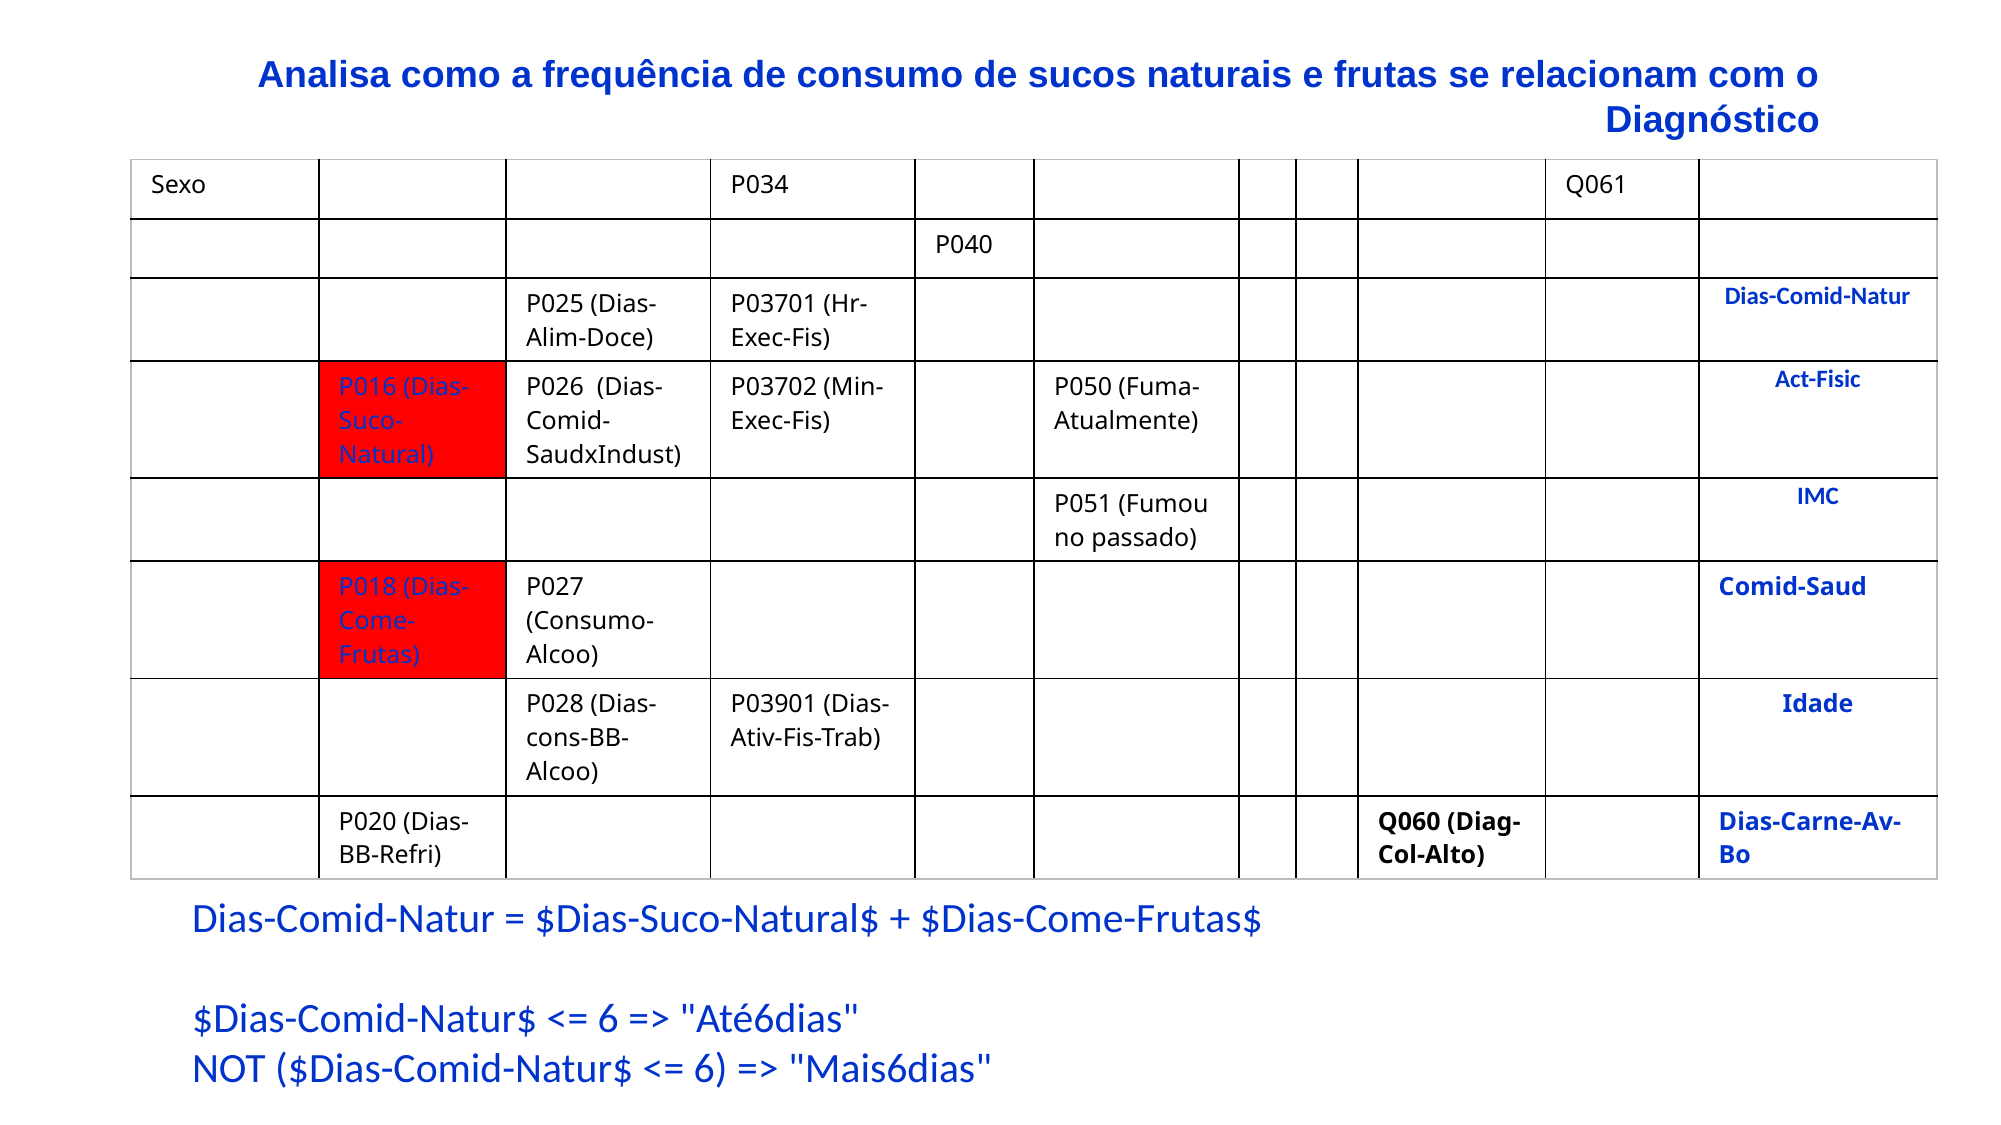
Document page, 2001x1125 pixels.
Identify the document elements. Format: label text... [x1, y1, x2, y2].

table_header [1359, 160, 1545, 218]
table_cell [1359, 220, 1545, 277]
table_cell [1240, 279, 1295, 360]
table_cell P03701 (Hr-Exec-Fis) [711, 279, 914, 360]
table_header [1035, 160, 1238, 218]
table_cell [320, 479, 505, 560]
table_cell Q060 (Diag-Col-Alto) [1359, 797, 1545, 878]
table_cell [711, 797, 914, 878]
table_cell [132, 479, 318, 560]
table_cell Comid-Saud [1700, 562, 1936, 678]
table_cell [711, 220, 914, 277]
table_cell [1546, 220, 1698, 277]
table_cell [1297, 279, 1357, 360]
table_cell [1359, 479, 1545, 560]
table_cell [711, 562, 914, 678]
text_box Analisa como a frequência de consumo de sucos naturais e frutas se relacionam com o Diagnóstico [102, 42, 1835, 148]
table_cell [1546, 562, 1698, 678]
table_cell [1240, 220, 1295, 277]
table_cell P016 (Dias-Suco-Natural) [320, 362, 505, 477]
table_cell Idade [1700, 679, 1936, 795]
table_cell [1546, 479, 1698, 560]
table_cell [1297, 220, 1357, 277]
table_cell [1035, 220, 1238, 277]
table_cell [132, 279, 318, 360]
table_cell [132, 679, 318, 795]
table_cell [1297, 797, 1357, 878]
table_cell Dias-Comid-Natur [1700, 279, 1936, 360]
text_box Dias-Comid-Natur = $Dias-Suco-Natural$ + $Dias-Come-Frutas$ $Dias-Comid-Natur$ <= 6 => "Até6dias" NOT ($Dias-Comid-Natur$ <= 6) => "Mais6dias" [177, 883, 1872, 1099]
table_cell [132, 562, 318, 678]
table_header [1297, 160, 1357, 218]
table_cell P018 (Dias-Come-Frutas) [320, 562, 505, 678]
table_cell [1240, 479, 1295, 560]
table_cell [711, 479, 914, 560]
table_cell P040 [916, 220, 1033, 277]
table_header [916, 160, 1033, 218]
table_cell [1297, 362, 1357, 477]
table_cell [1240, 562, 1295, 678]
table_cell P027 (Consumo-Alcoo) [507, 562, 710, 678]
table_header [1700, 160, 1936, 218]
table_header [320, 160, 505, 218]
table_cell [320, 279, 505, 360]
table_cell P020 (Dias-BB-Refri) [320, 797, 505, 878]
table_cell [1546, 362, 1698, 477]
table_cell [1297, 679, 1357, 795]
table_cell [1035, 279, 1238, 360]
table_header [1240, 160, 1295, 218]
table_cell [1359, 562, 1545, 678]
table_cell P03901 (Dias-Ativ-Fis-Trab) [711, 679, 914, 795]
table_cell P025 (Dias-Alim-Doce) [507, 279, 710, 360]
table_cell [1700, 220, 1936, 277]
table_header [507, 160, 710, 218]
table_cell P051 (Fumou no passado) [1035, 479, 1238, 560]
table_cell [1240, 679, 1295, 795]
table_cell Act-Fisic [1700, 362, 1936, 477]
table_cell [132, 797, 318, 878]
table_cell [507, 220, 710, 277]
table_cell P026 (Dias-Comid-SaudxIndust) [507, 362, 710, 477]
table_cell [507, 797, 710, 878]
table_cell [916, 797, 1033, 878]
table_cell [132, 362, 318, 477]
table_cell [916, 279, 1033, 360]
table_cell [1240, 797, 1295, 878]
table_cell [1035, 679, 1238, 795]
table_cell [507, 479, 710, 560]
table_cell [1546, 679, 1698, 795]
table_cell [1359, 279, 1545, 360]
table_cell [1359, 362, 1545, 477]
table_cell [1297, 479, 1357, 560]
table_cell P028 (Dias-cons-BB-Alcoo) [507, 679, 710, 795]
table_cell P03702 (Min-Exec-Fis) [711, 362, 914, 477]
table_cell P050 (Fuma-Atualmente) [1035, 362, 1238, 477]
table_header P034 [711, 160, 914, 218]
table_cell [916, 479, 1033, 560]
table_header Sexo [132, 160, 318, 218]
table_cell [1035, 562, 1238, 678]
table_cell [1546, 797, 1698, 878]
table_cell [1240, 362, 1295, 477]
table_cell [916, 362, 1033, 477]
table_cell [1035, 797, 1238, 878]
table_cell [1546, 279, 1698, 360]
table_cell [916, 562, 1033, 678]
table_cell [320, 220, 505, 277]
table_cell [916, 679, 1033, 795]
table_cell Dias-Carne-Av-Bo [1700, 797, 1936, 878]
table_header Q061 [1546, 160, 1698, 218]
table_cell IMC [1700, 479, 1936, 560]
table_cell [1359, 679, 1545, 795]
table_cell [1297, 562, 1357, 678]
table_cell [320, 679, 505, 795]
table_cell [132, 220, 318, 277]
